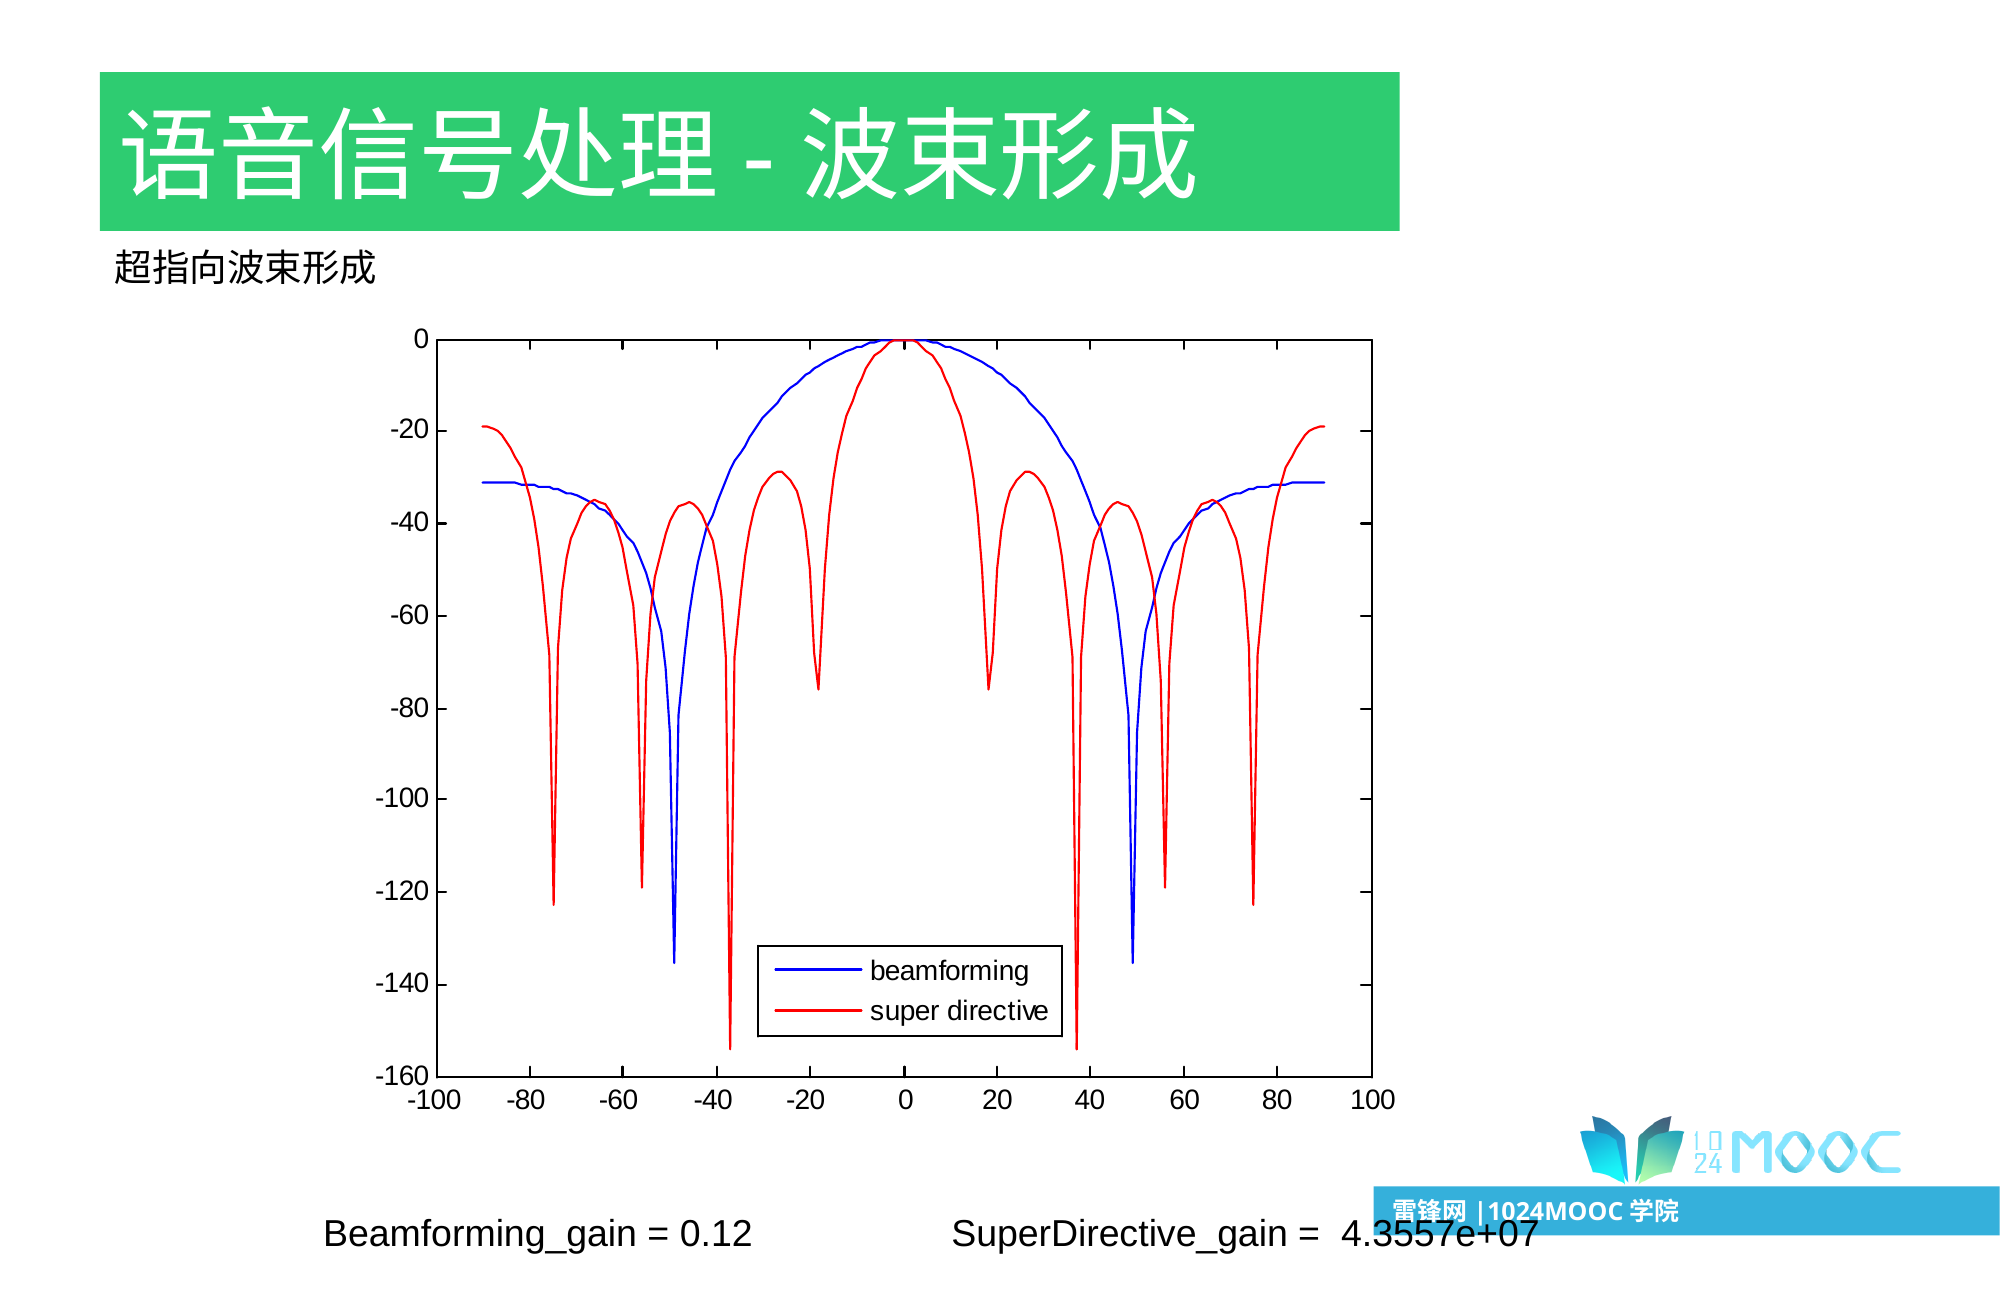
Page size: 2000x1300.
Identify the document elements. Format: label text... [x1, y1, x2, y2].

title 语音信号处理-波束形成 [99, 72, 1400, 231]
text_box 超指向波束形成 [99, 236, 759, 297]
picture [1567, 1102, 1927, 1186]
text_box Beamforming_gain = 0.12 SuperDirective_gain = 4.3557e+07 [308, 1201, 1779, 1262]
picture [279, 271, 1487, 1177]
